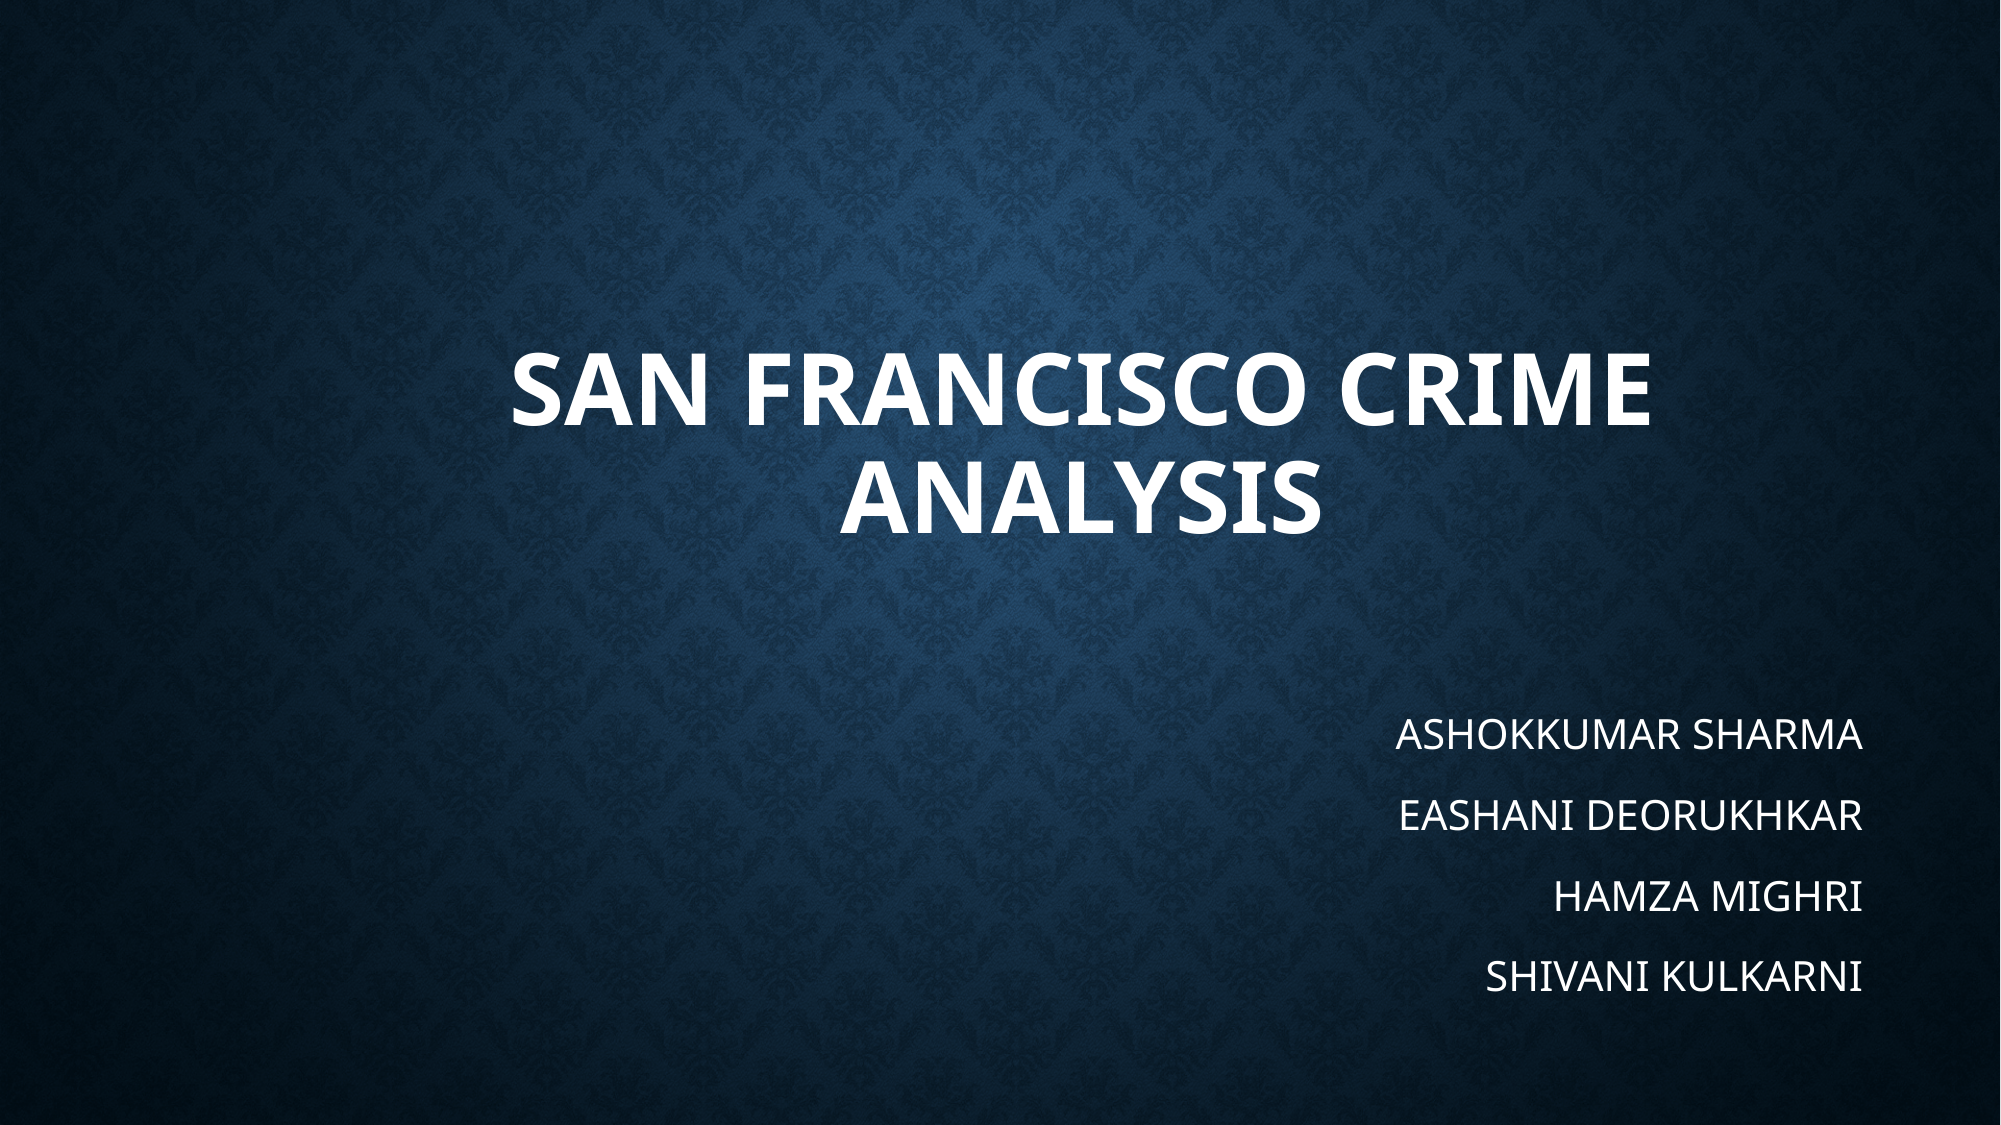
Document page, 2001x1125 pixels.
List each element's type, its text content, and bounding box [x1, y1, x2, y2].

subtitle ASHOKKUMAR SHARMA EASHANI DEORUKHKAR HAMZA MIGHRI SHIVANI KULKARNI [439, 690, 1879, 1031]
title SAN FRANCISCO CRIME ANALYSIS [378, 306, 1788, 563]
